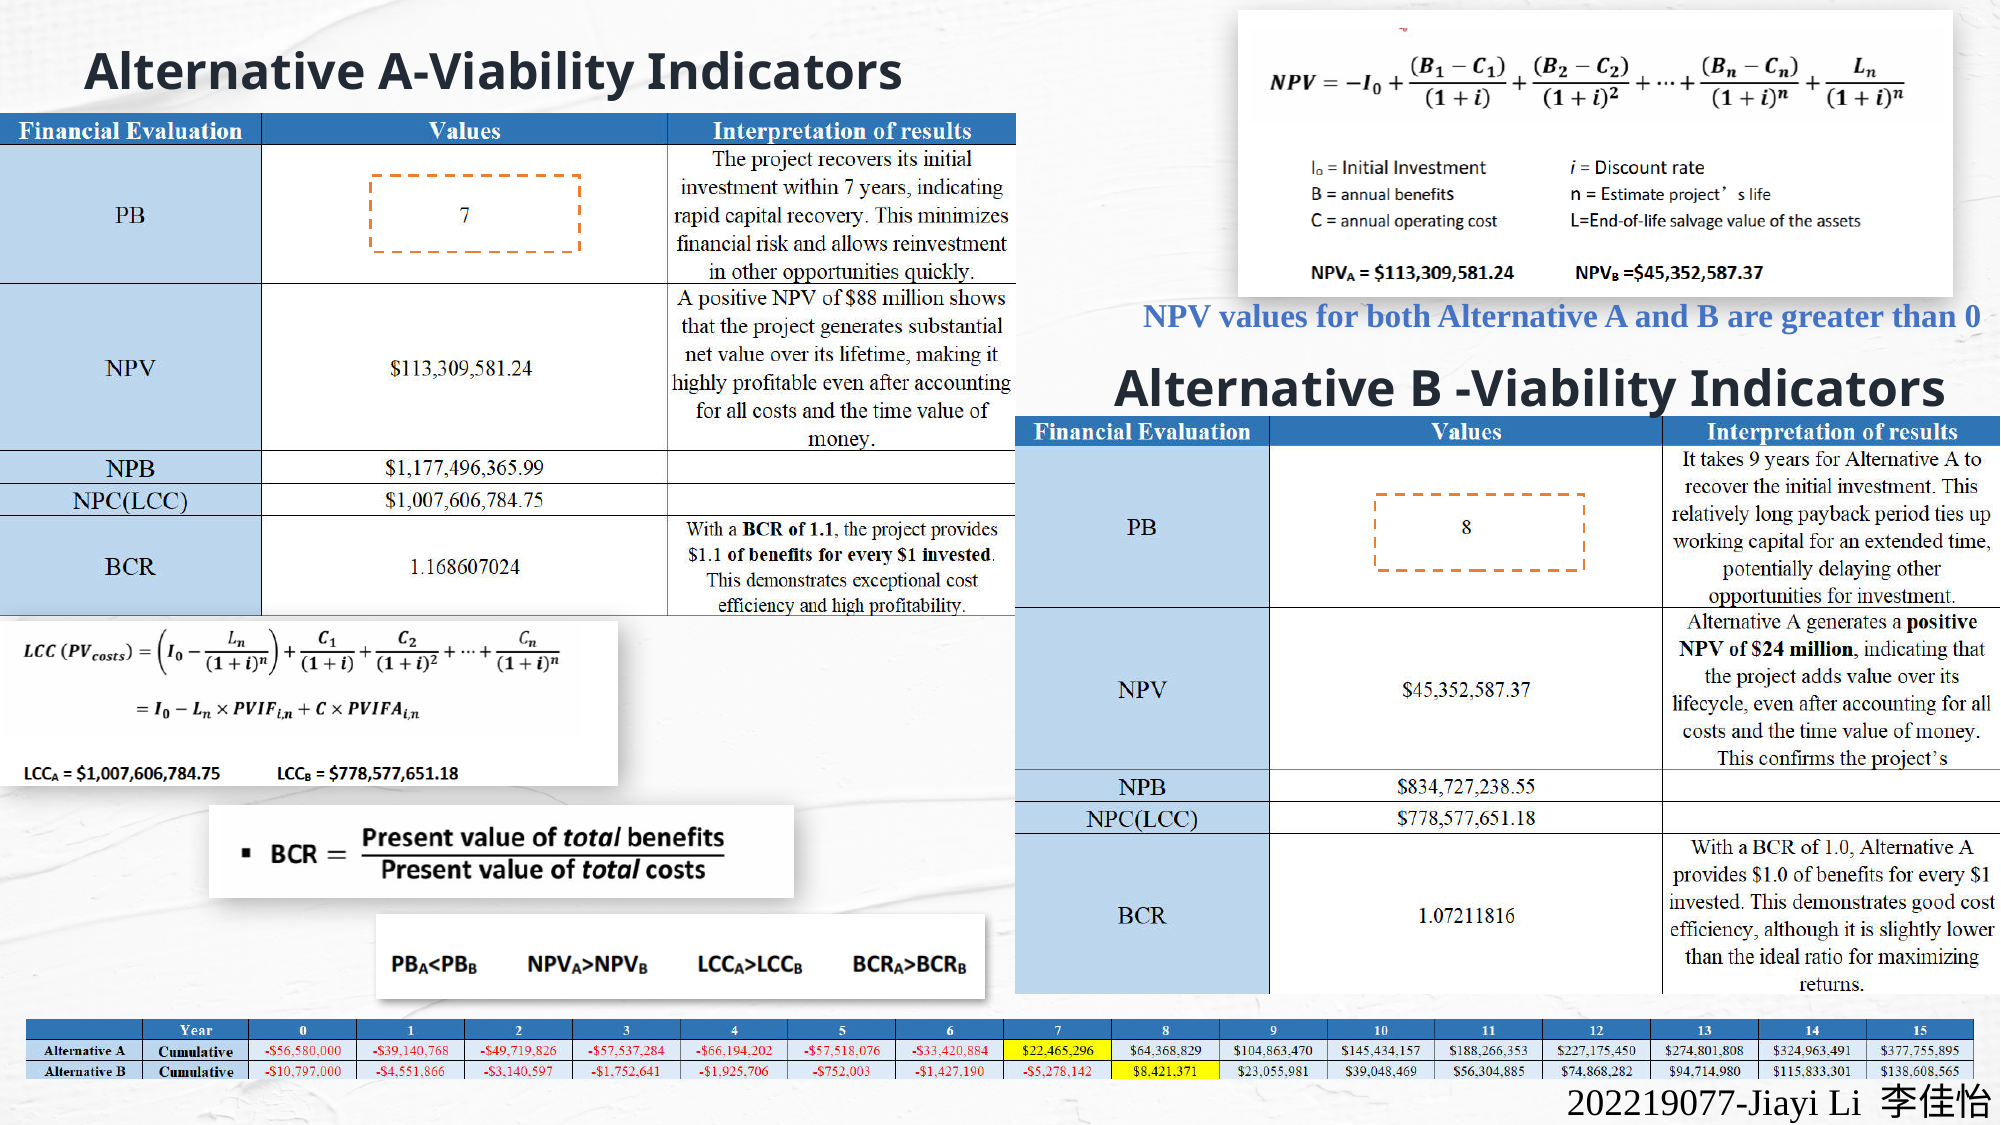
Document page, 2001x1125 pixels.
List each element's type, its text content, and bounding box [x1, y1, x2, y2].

picture [208, 805, 794, 898]
picture [376, 914, 985, 999]
picture [1238, 10, 1953, 298]
text_box 202219077-Jiayi Li 李佳怡 [1552, 1071, 2000, 1125]
picture [26, 1019, 1974, 1079]
picture [0, 112, 2000, 994]
text_box NPV values for both Alternative A and B are greater than 0 [1128, 286, 2000, 350]
text_box Alternative A-Viability Indicators [69, 32, 947, 96]
text_box Alternative B -Viability Indicators [1099, 349, 2000, 416]
picture [0, 621, 618, 786]
